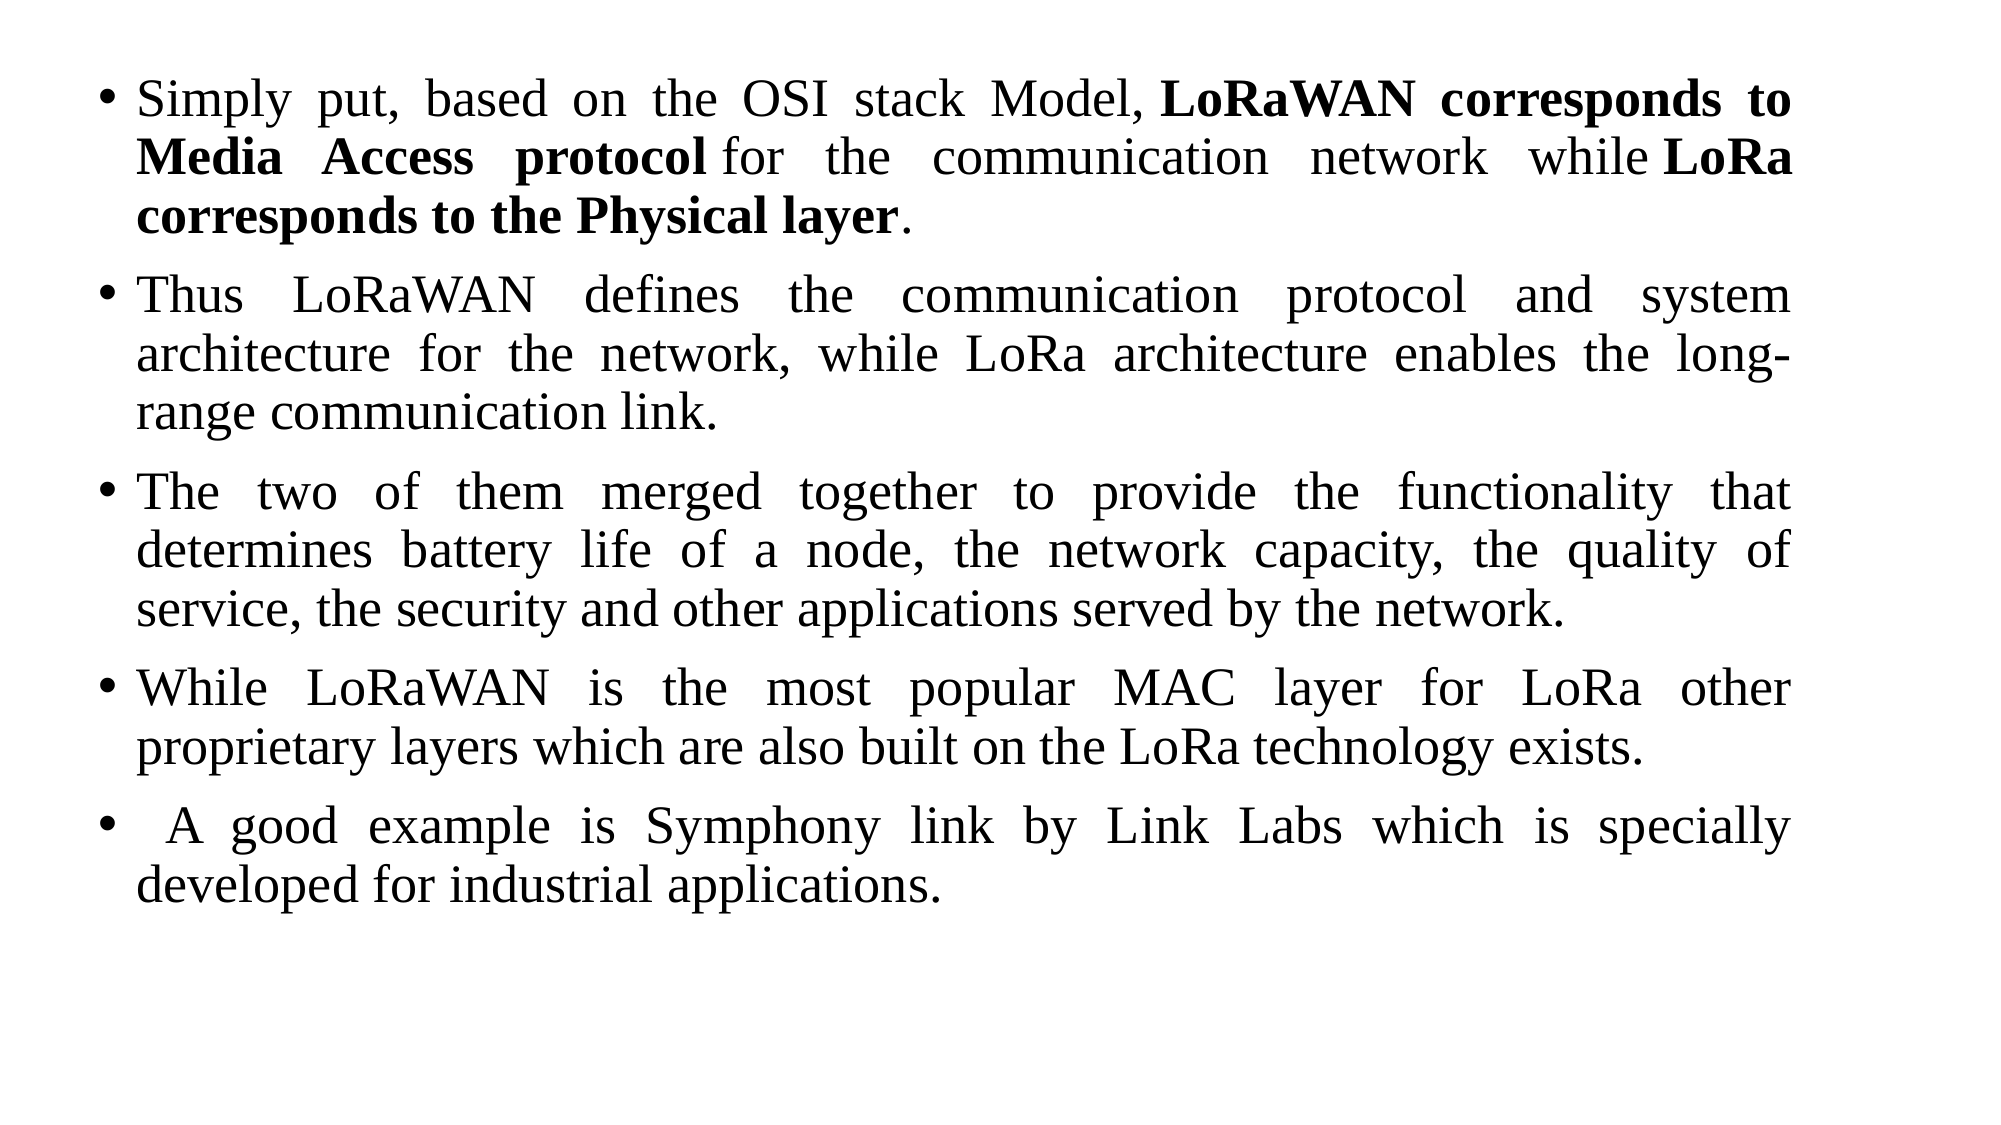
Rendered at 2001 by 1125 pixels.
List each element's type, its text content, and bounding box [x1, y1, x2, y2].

list Simply put, based on the OSI stack Model, LoRaWAN corresponds to Media Access protocol for the communication network while LoRa corresponds to the Physical layer. Thus LoRaWAN defines the communication protocol and system architecture for the network, while LoRa architecture enables the long-range communication link. The two of them merged together to provide the functionality that determines battery life of a node, the network capacity, the quality of service, the security and other applications served by the network. While LoRaWAN is the most popular MAC layer for LoRa other proprietary layers which are also built on the LoRa technology exists. A good example is Symphony link by Link Labs which is specially developed for industrial applications. [83, 62, 1809, 952]
